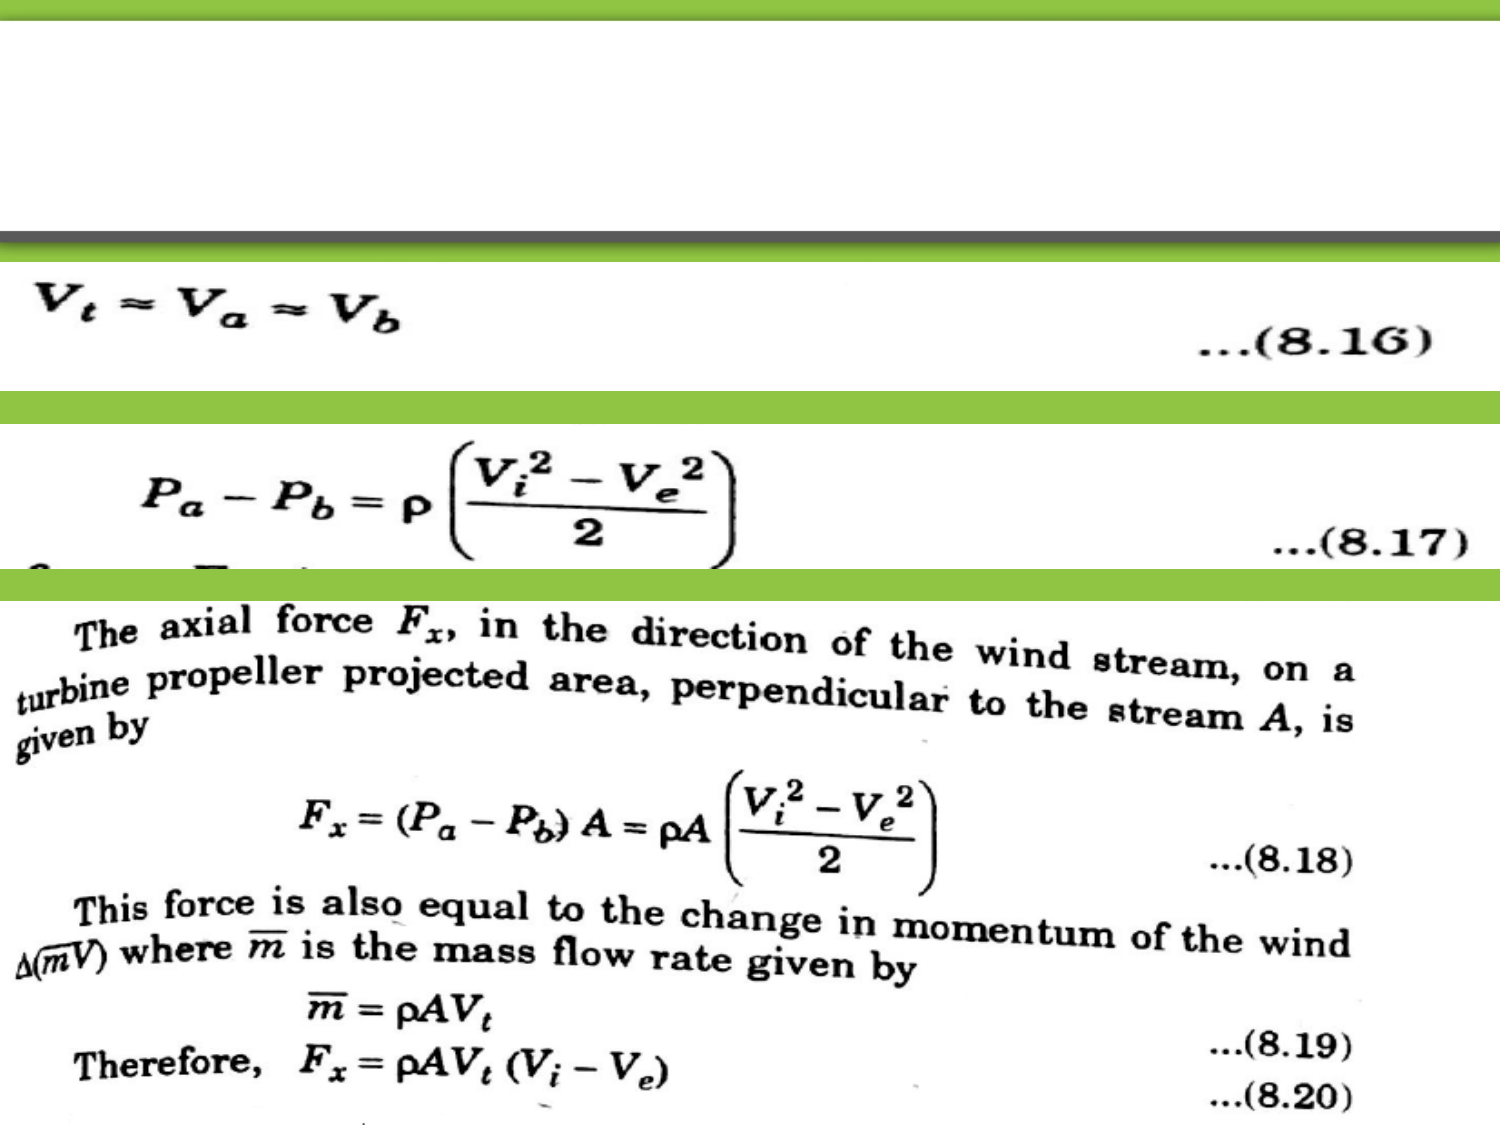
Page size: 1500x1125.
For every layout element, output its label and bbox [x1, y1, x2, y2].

picture [0, 391, 1500, 1125]
list [0, 262, 1500, 391]
picture [0, 0, 1500, 262]
